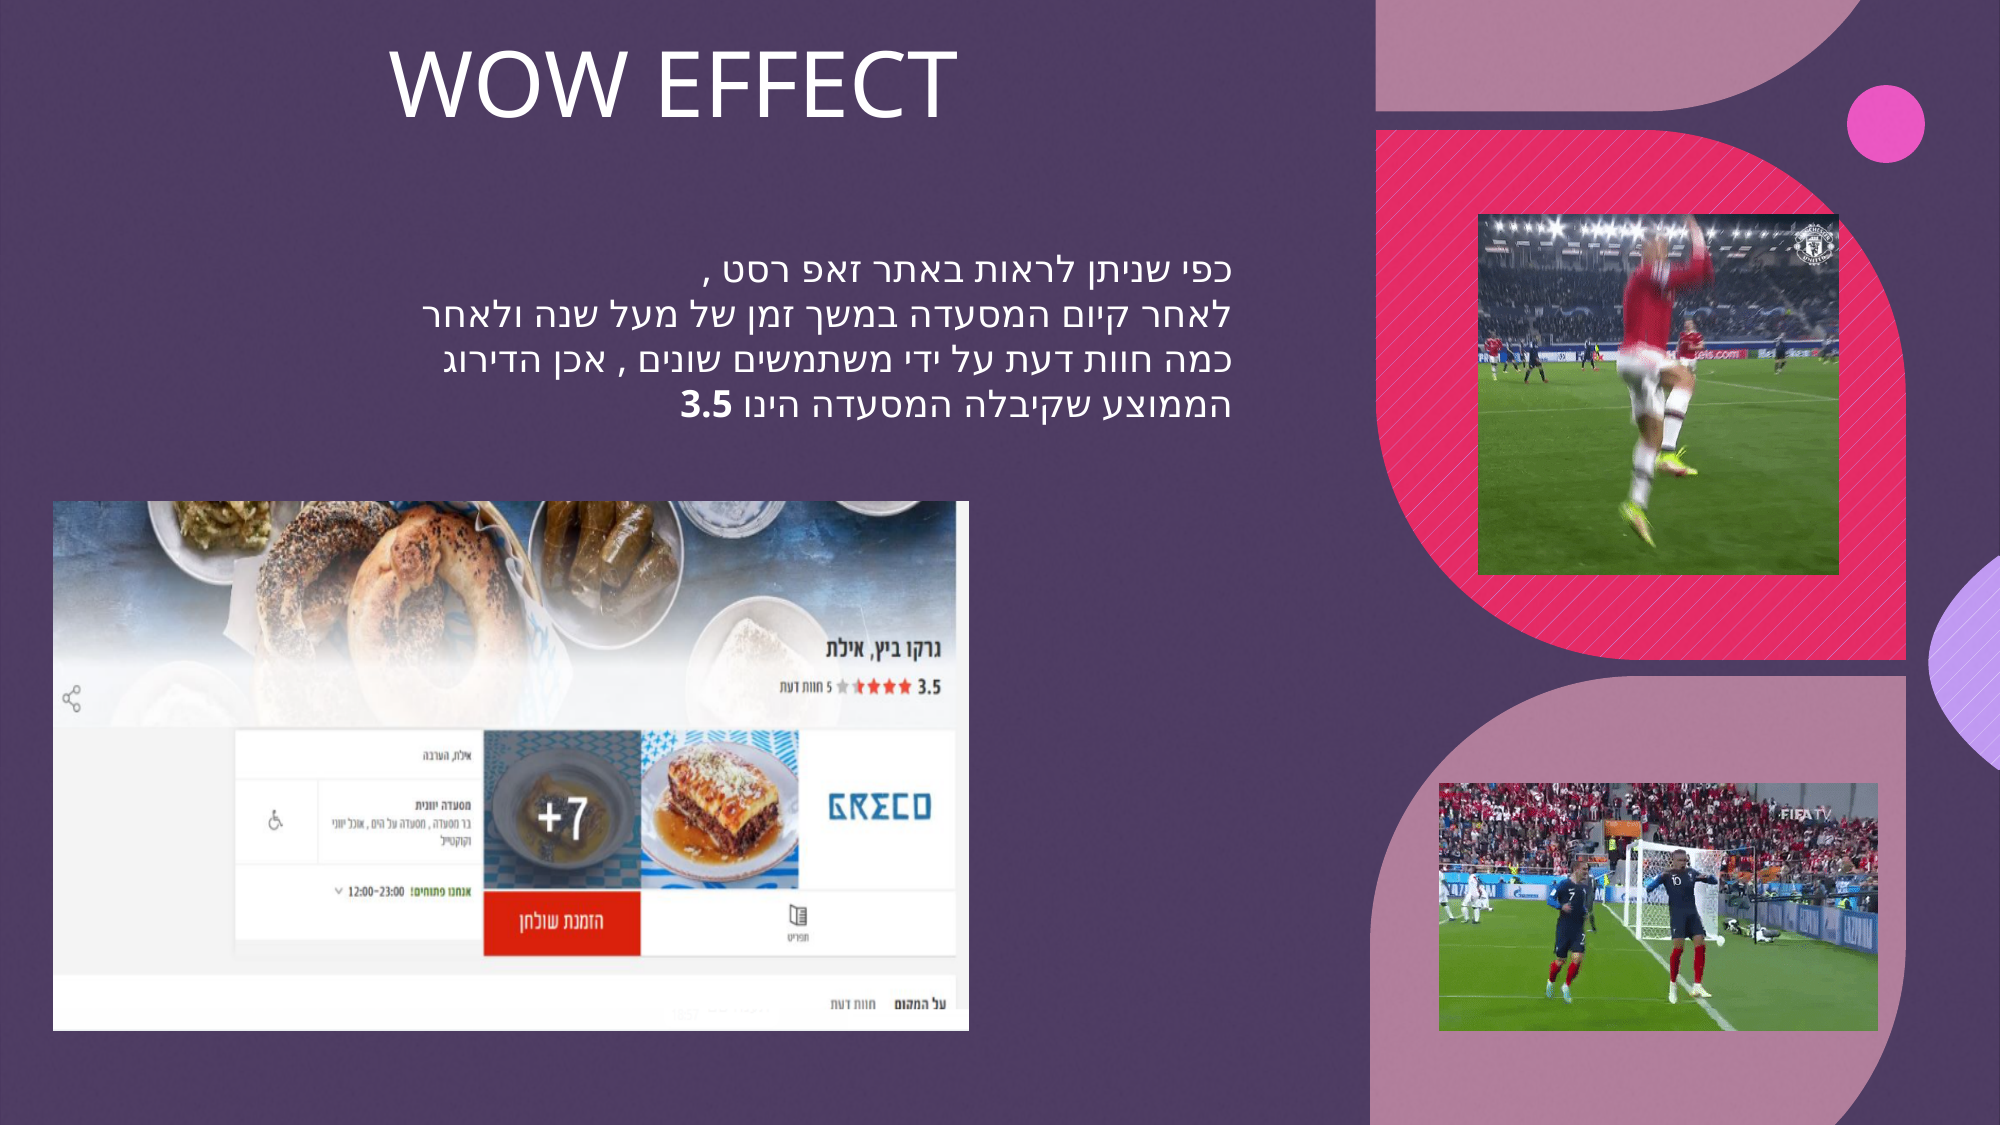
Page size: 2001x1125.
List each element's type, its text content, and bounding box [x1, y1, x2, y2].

text_box WOW EFFECT [374, 8, 1136, 146]
picture [1478, 214, 1839, 576]
text_box כפי שניתן לראות באתר זאפ רסט , לאחר קיום המסעדה במשך זמן של מעל שנה ולאחר כמה חוות דעת על ידי משתמשים שונים , אכן הדירוג הממוצע שקיבלה המסעדה הינו 3.5 [398, 237, 1249, 433]
picture [1439, 783, 1878, 1031]
picture [53, 501, 969, 1031]
